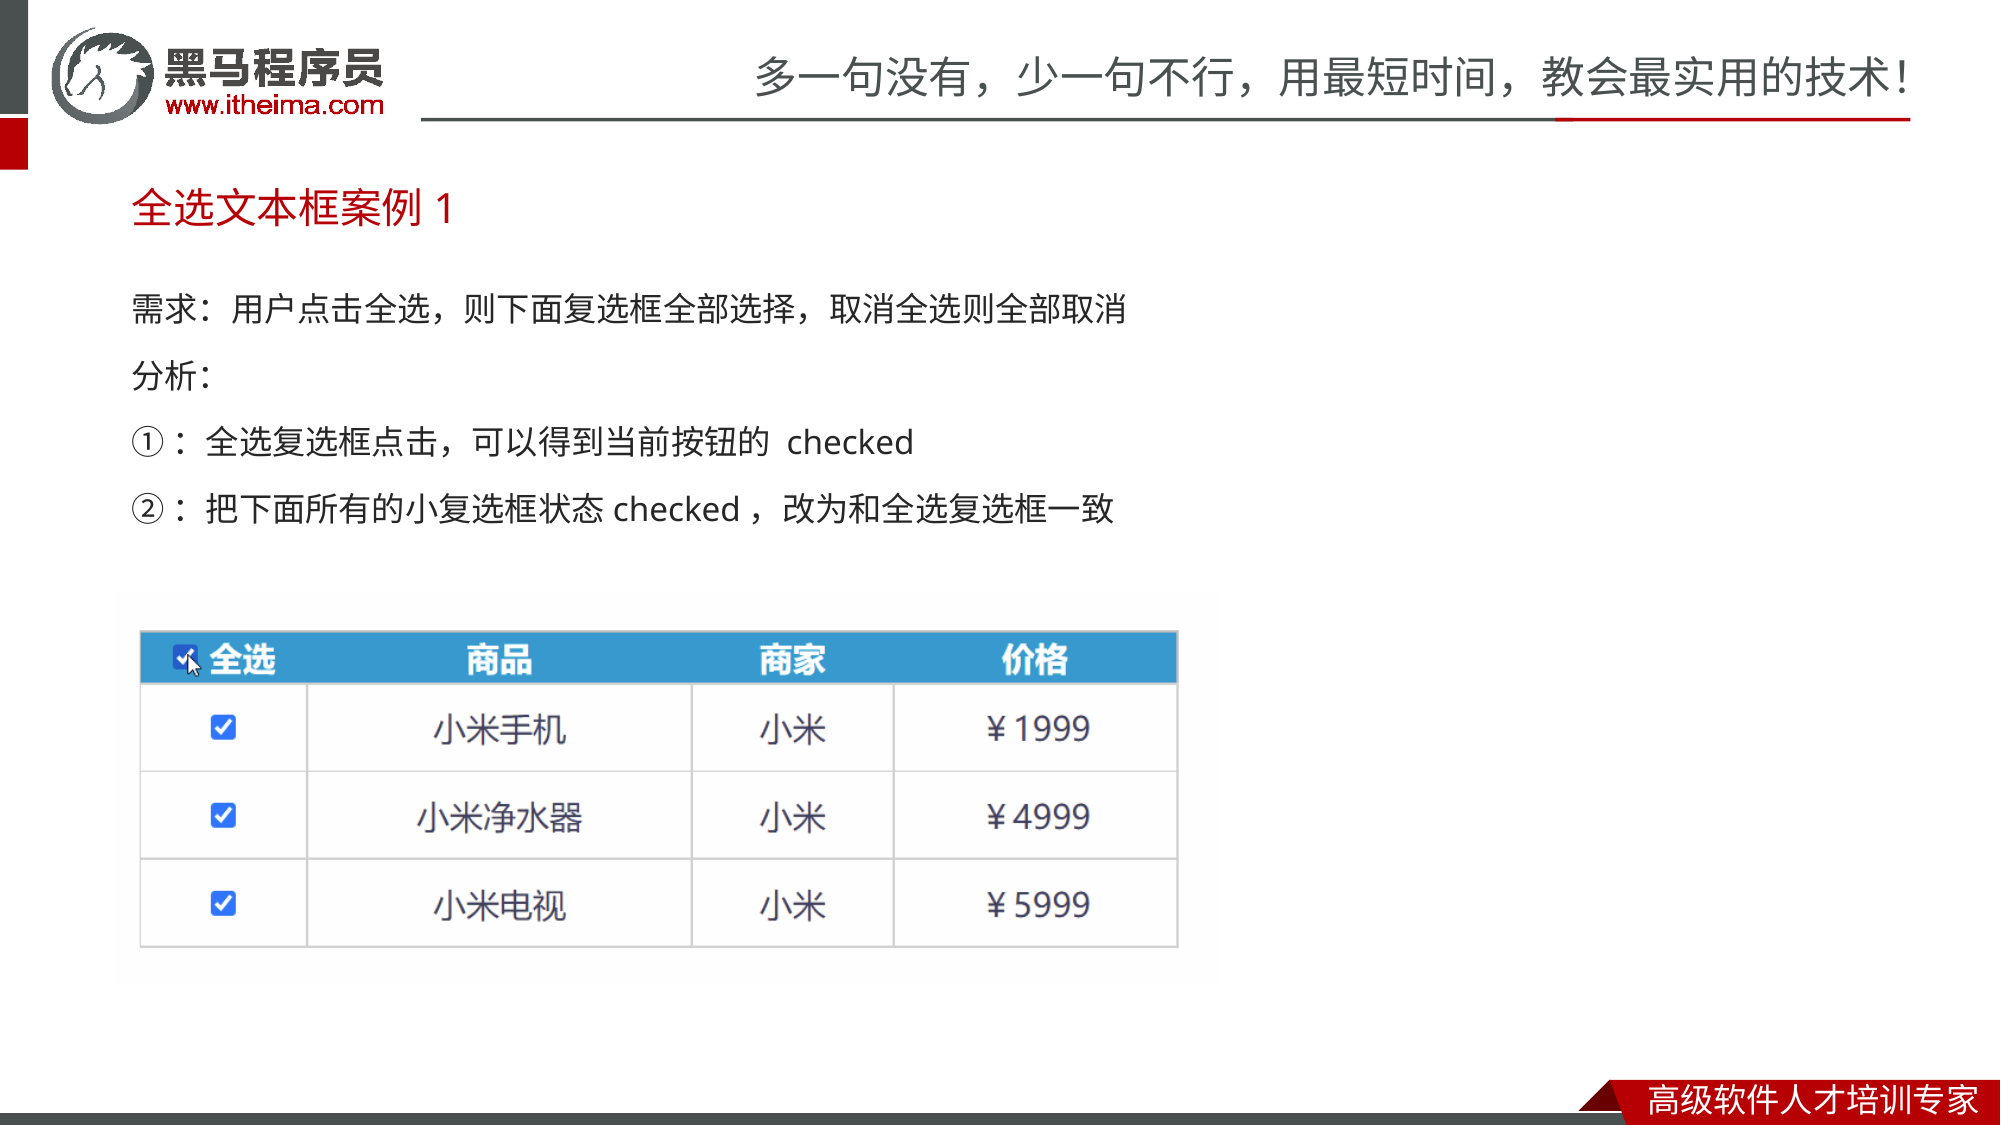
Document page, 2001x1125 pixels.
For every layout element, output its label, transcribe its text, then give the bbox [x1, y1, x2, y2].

picture [116, 591, 1219, 985]
title 全选文本框案例1 [116, 164, 1880, 250]
list 需求：用户点击全选，则下面复选框全部选择，取消全选则全部取消 分析： ①：全选复选框点击，可以得到当前按钮的 checked ②：把下面所有的小复选框状态checked，改为和全选复选框一致 [116, 261, 1876, 1008]
picture [50, 26, 384, 125]
